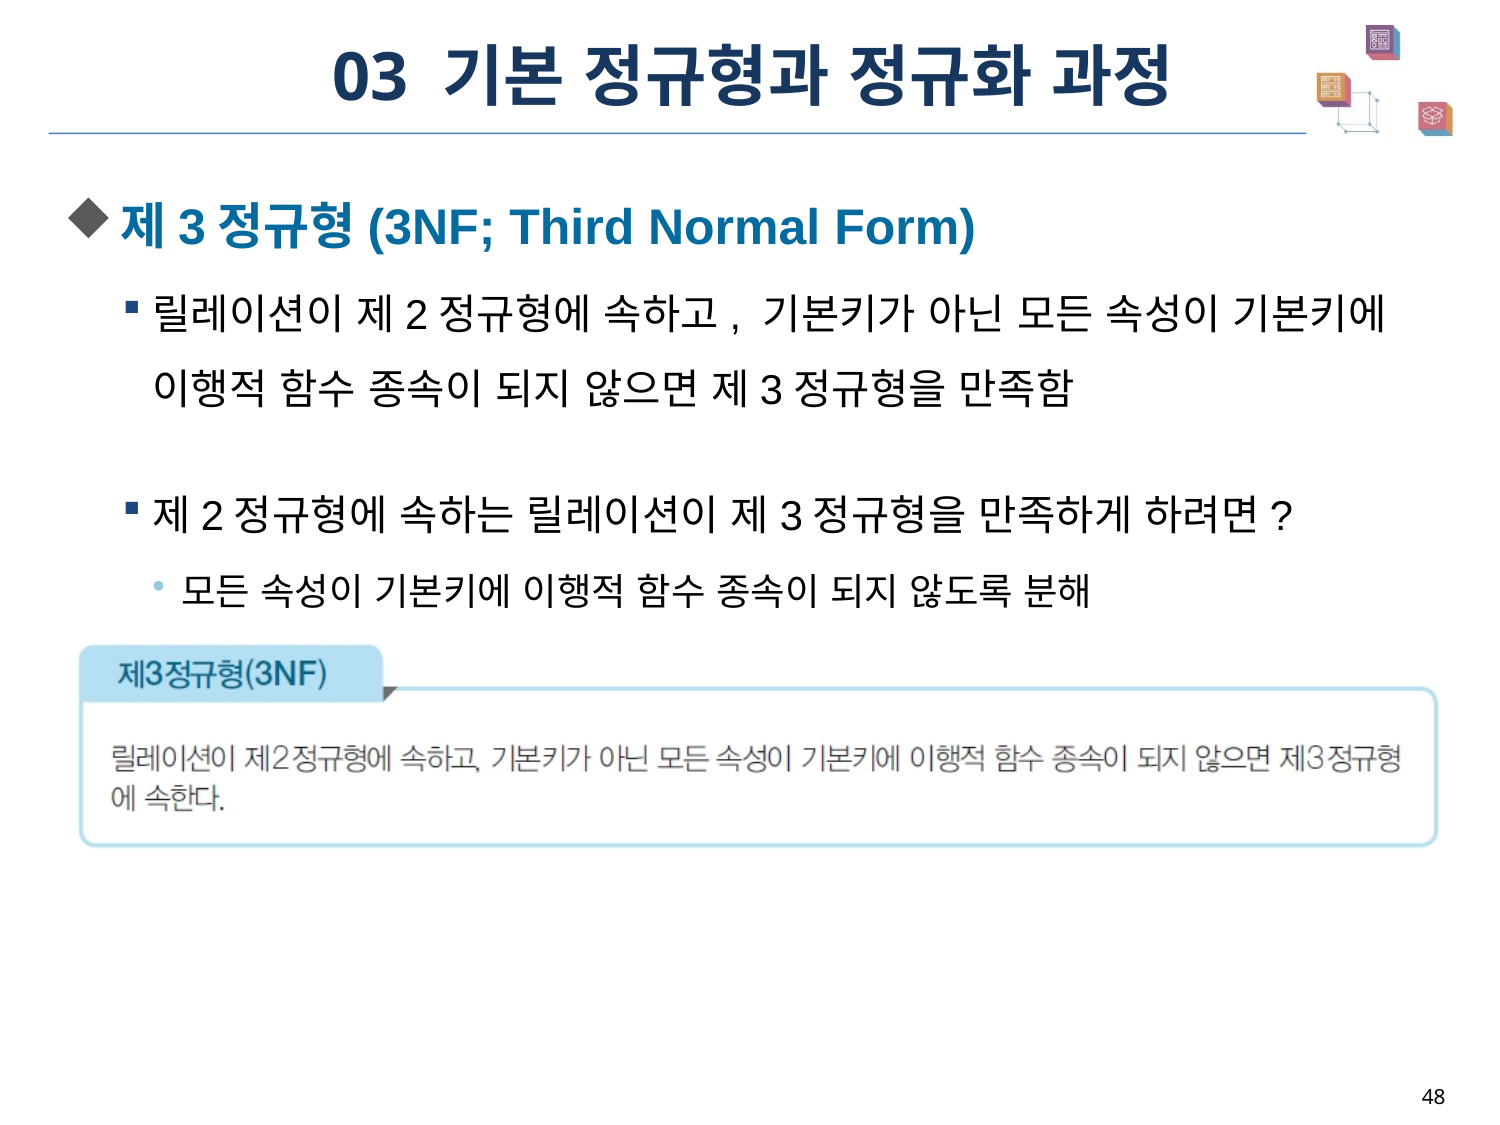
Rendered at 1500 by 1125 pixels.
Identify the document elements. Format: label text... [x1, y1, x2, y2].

picture [77, 643, 1442, 851]
title 03 기본 정규형과 정규화 과정 [48, 25, 1459, 123]
list 제3정규형(3NF; Third Normal Form) 릴레이션이 제2정규형에 속하고, 기본키가 아닌 모든 속성이 기본키에 이행적 함수 종속이 되지 않으면 제3정규형을 만족함 제2정규형에 속하는 릴레이션이 제3정규형을 만족하게 하려면? 모든 속성이 기본키에 이행적 함수 종속이 되지 않도록 분해 [48, 187, 1489, 1097]
picture [1316, 123, 1453, 138]
